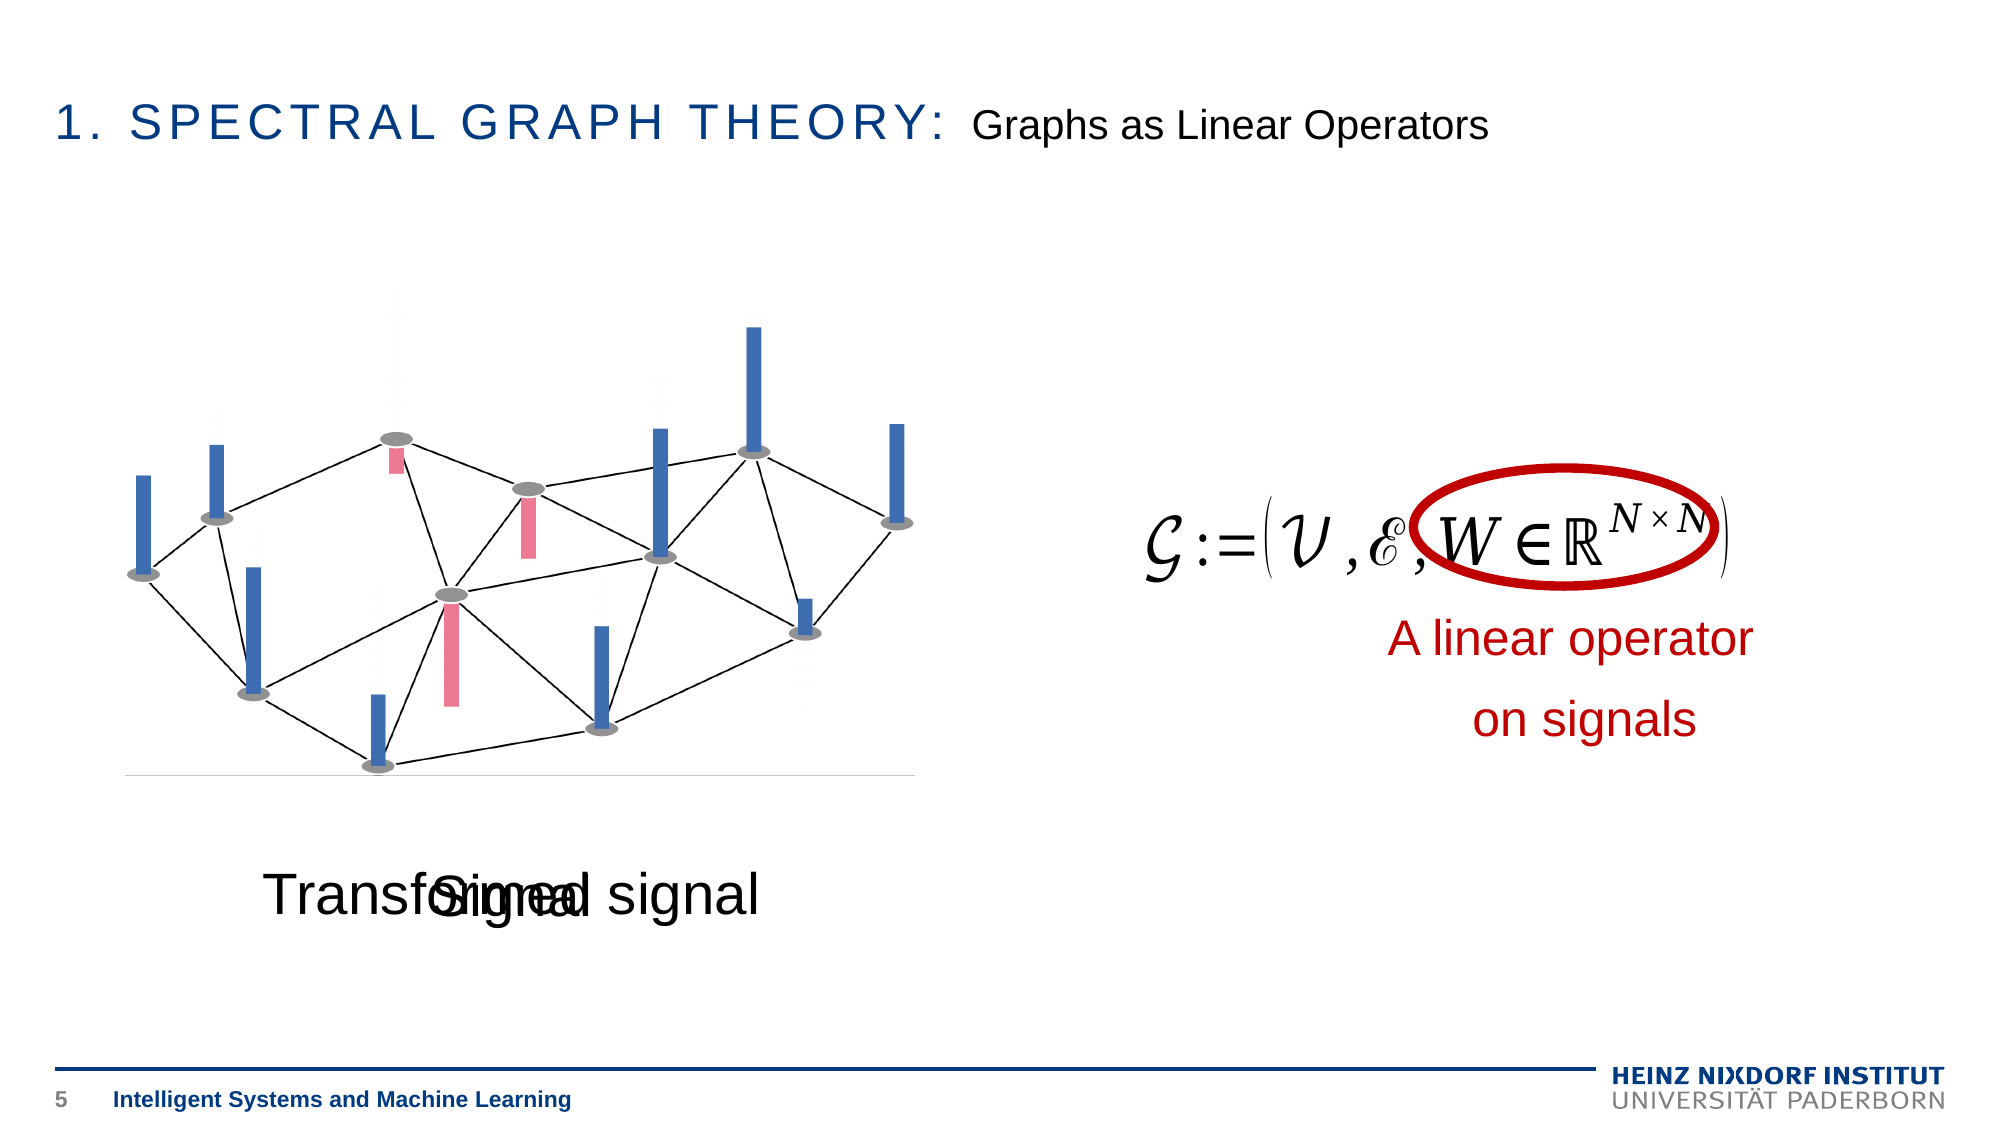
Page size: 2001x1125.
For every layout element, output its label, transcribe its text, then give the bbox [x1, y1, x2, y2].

picture [125, 290, 915, 776]
title 1. SPECTRAL GRAPH THEORY: Graphs as Linear Operators [54, 30, 1946, 208]
slide_number 5 [54, 1079, 128, 1118]
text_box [1269, 467, 1887, 756]
footer Intelligent Systems and Machine Learning [128, 1079, 1126, 1118]
